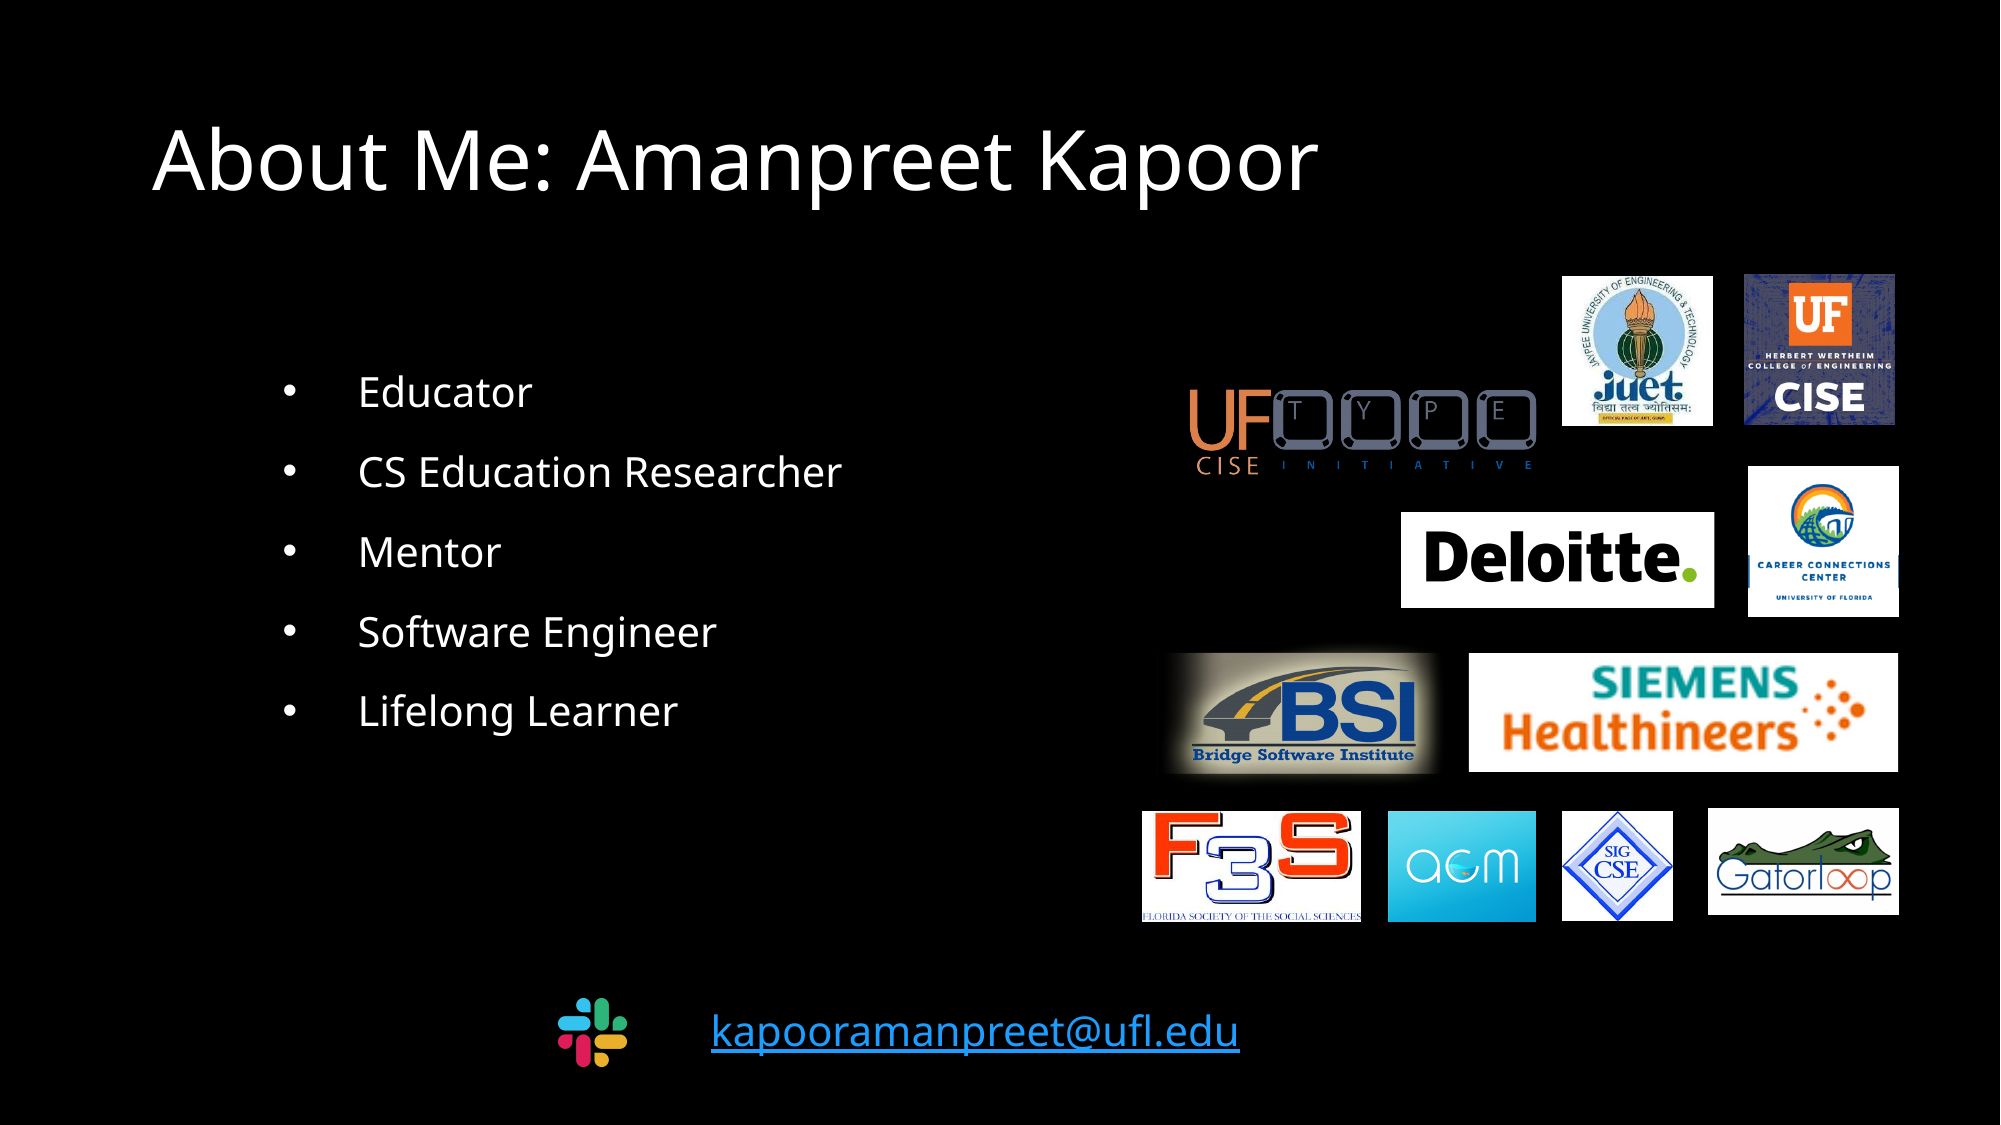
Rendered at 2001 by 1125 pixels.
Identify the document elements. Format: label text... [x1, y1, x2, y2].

text_box kapooramanpreet@ufl.edu [695, 997, 1255, 1069]
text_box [1142, 274, 1899, 922]
text_box Educator CS Education Researcher Mentor Software Engineer Lifelong Learner [192, 228, 1709, 743]
title About Me: Amanpreet Kapoor [137, 59, 1863, 278]
picture [557, 997, 628, 1068]
